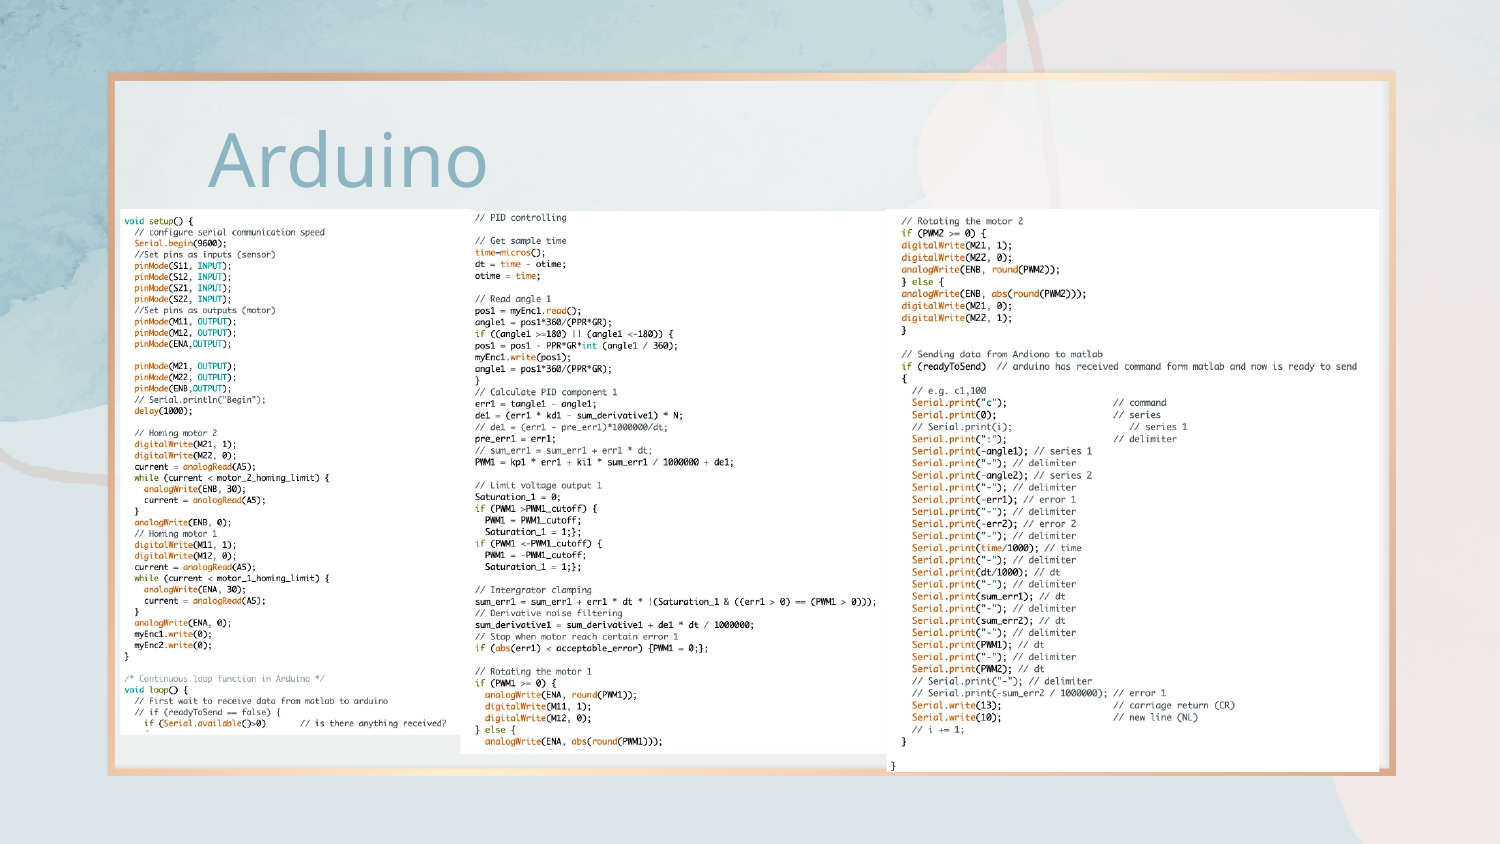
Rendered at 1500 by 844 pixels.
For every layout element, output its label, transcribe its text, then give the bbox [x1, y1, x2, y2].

text_box Arduino [130, 105, 569, 211]
picture [0, 0, 1500, 844]
